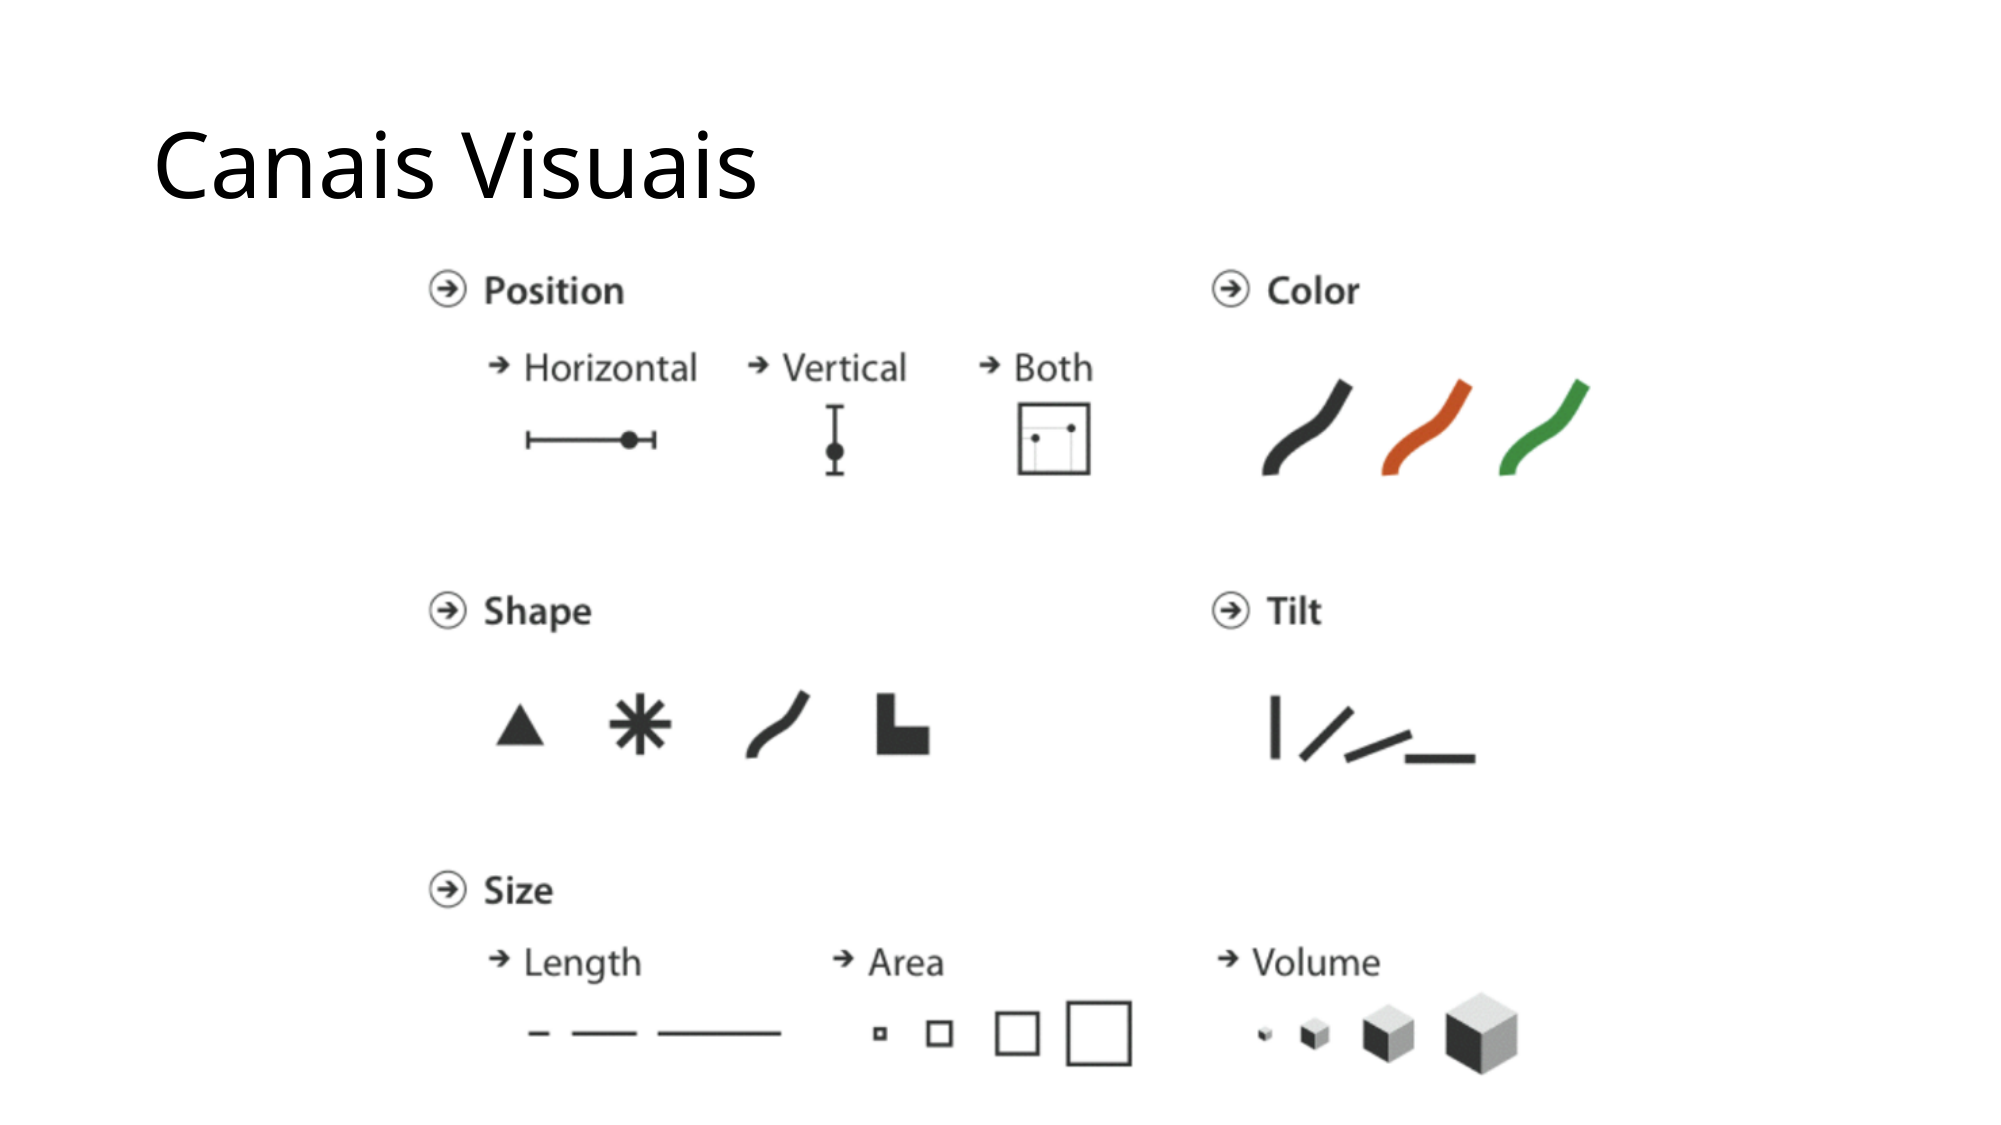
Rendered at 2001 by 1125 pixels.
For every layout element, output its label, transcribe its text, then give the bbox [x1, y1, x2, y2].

picture [418, 244, 1626, 1087]
title Canais Visuais [137, 59, 1863, 278]
